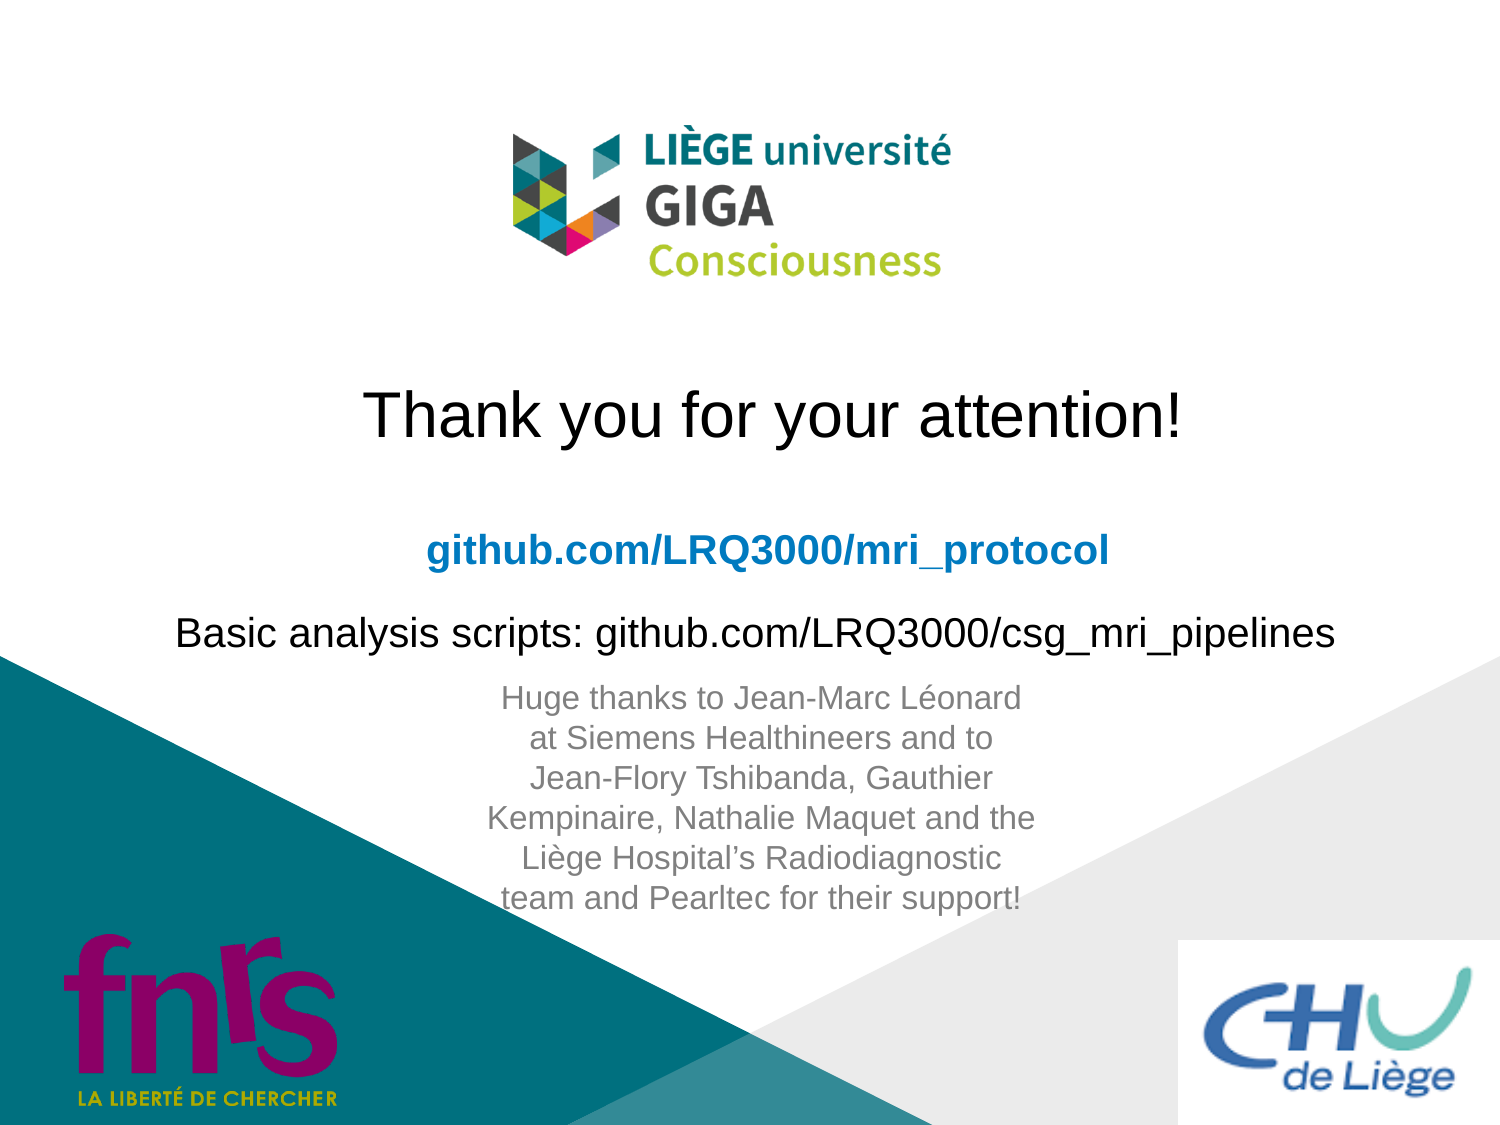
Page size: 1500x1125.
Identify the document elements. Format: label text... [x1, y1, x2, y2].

list Huge thanks to Jean-Marc Léonard at Siemens Healthineers and to Jean-Flory Tshibanda, Gauthier Kempinaire, Nathalie Maquet and the Liège Hospital’s Radiodiagnostic team and Pearltec for their support! [477, 668, 1046, 930]
picture [1177, 940, 1500, 1125]
text_box github.com/LRQ3000/mri_protocol [411, 515, 1126, 580]
picture [513, 125, 987, 302]
title Thank you for your attention! [311, 313, 1235, 509]
picture [64, 933, 337, 1107]
text_box Basic analysis scripts: github.com/LRQ3000/csg_mri_pipelines [123, 597, 1388, 663]
